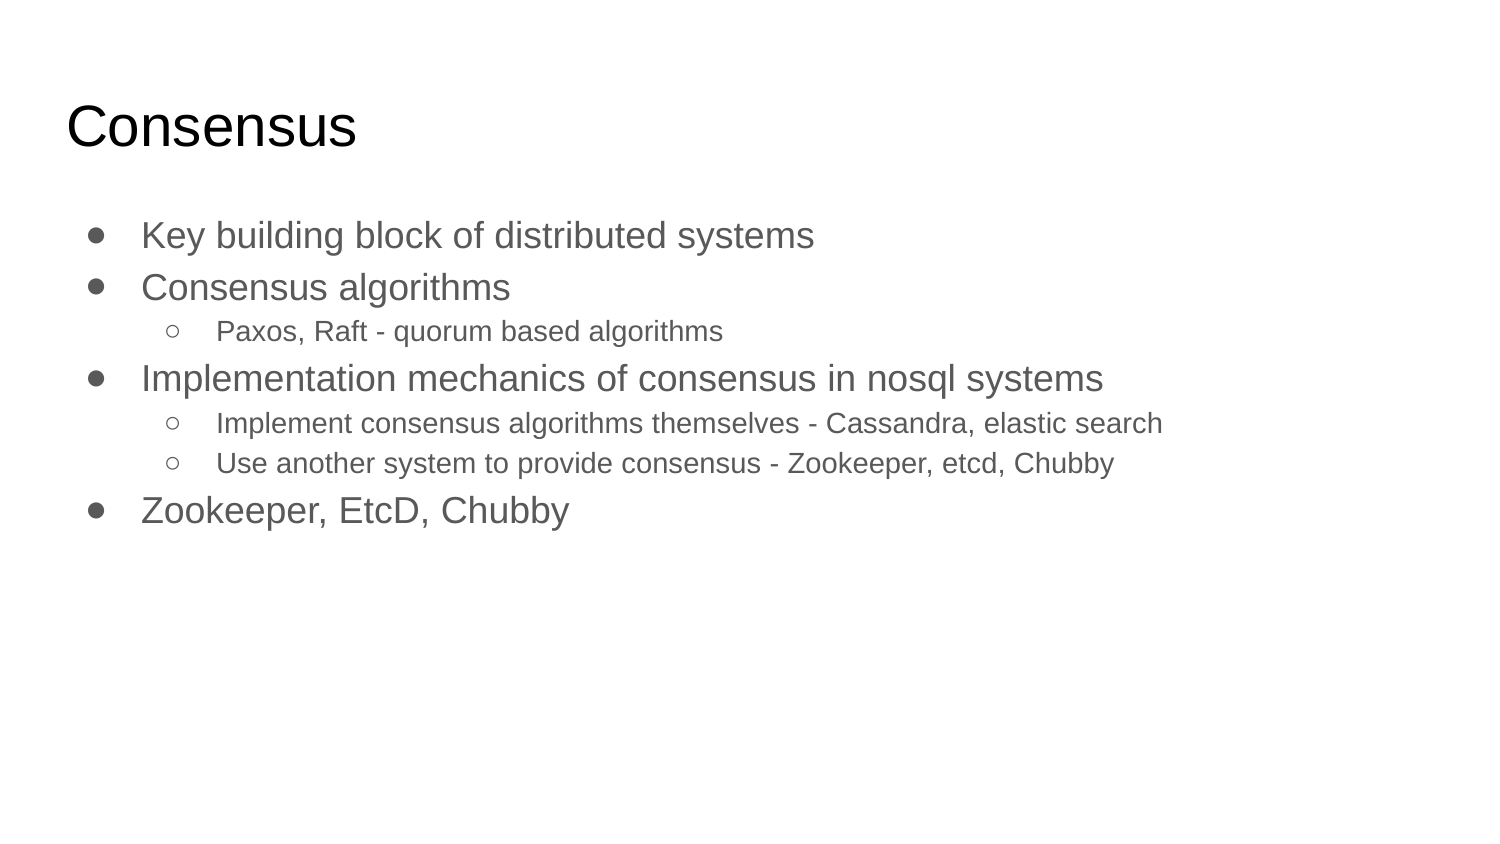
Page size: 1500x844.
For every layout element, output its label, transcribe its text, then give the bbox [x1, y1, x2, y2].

list Key building block of distributed systems Consensus algorithms Paxos, Raft - quorum based algorithms Implementation mechanics of consensus in nosql systems Implement consensus algorithms themselves - Cassandra, elastic search Use another system to provide consensus - Zookeeper, etcd, Chubby Zookeeper, EtcD, Chubby [51, 189, 1449, 750]
title Consensus [51, 72, 1449, 167]
